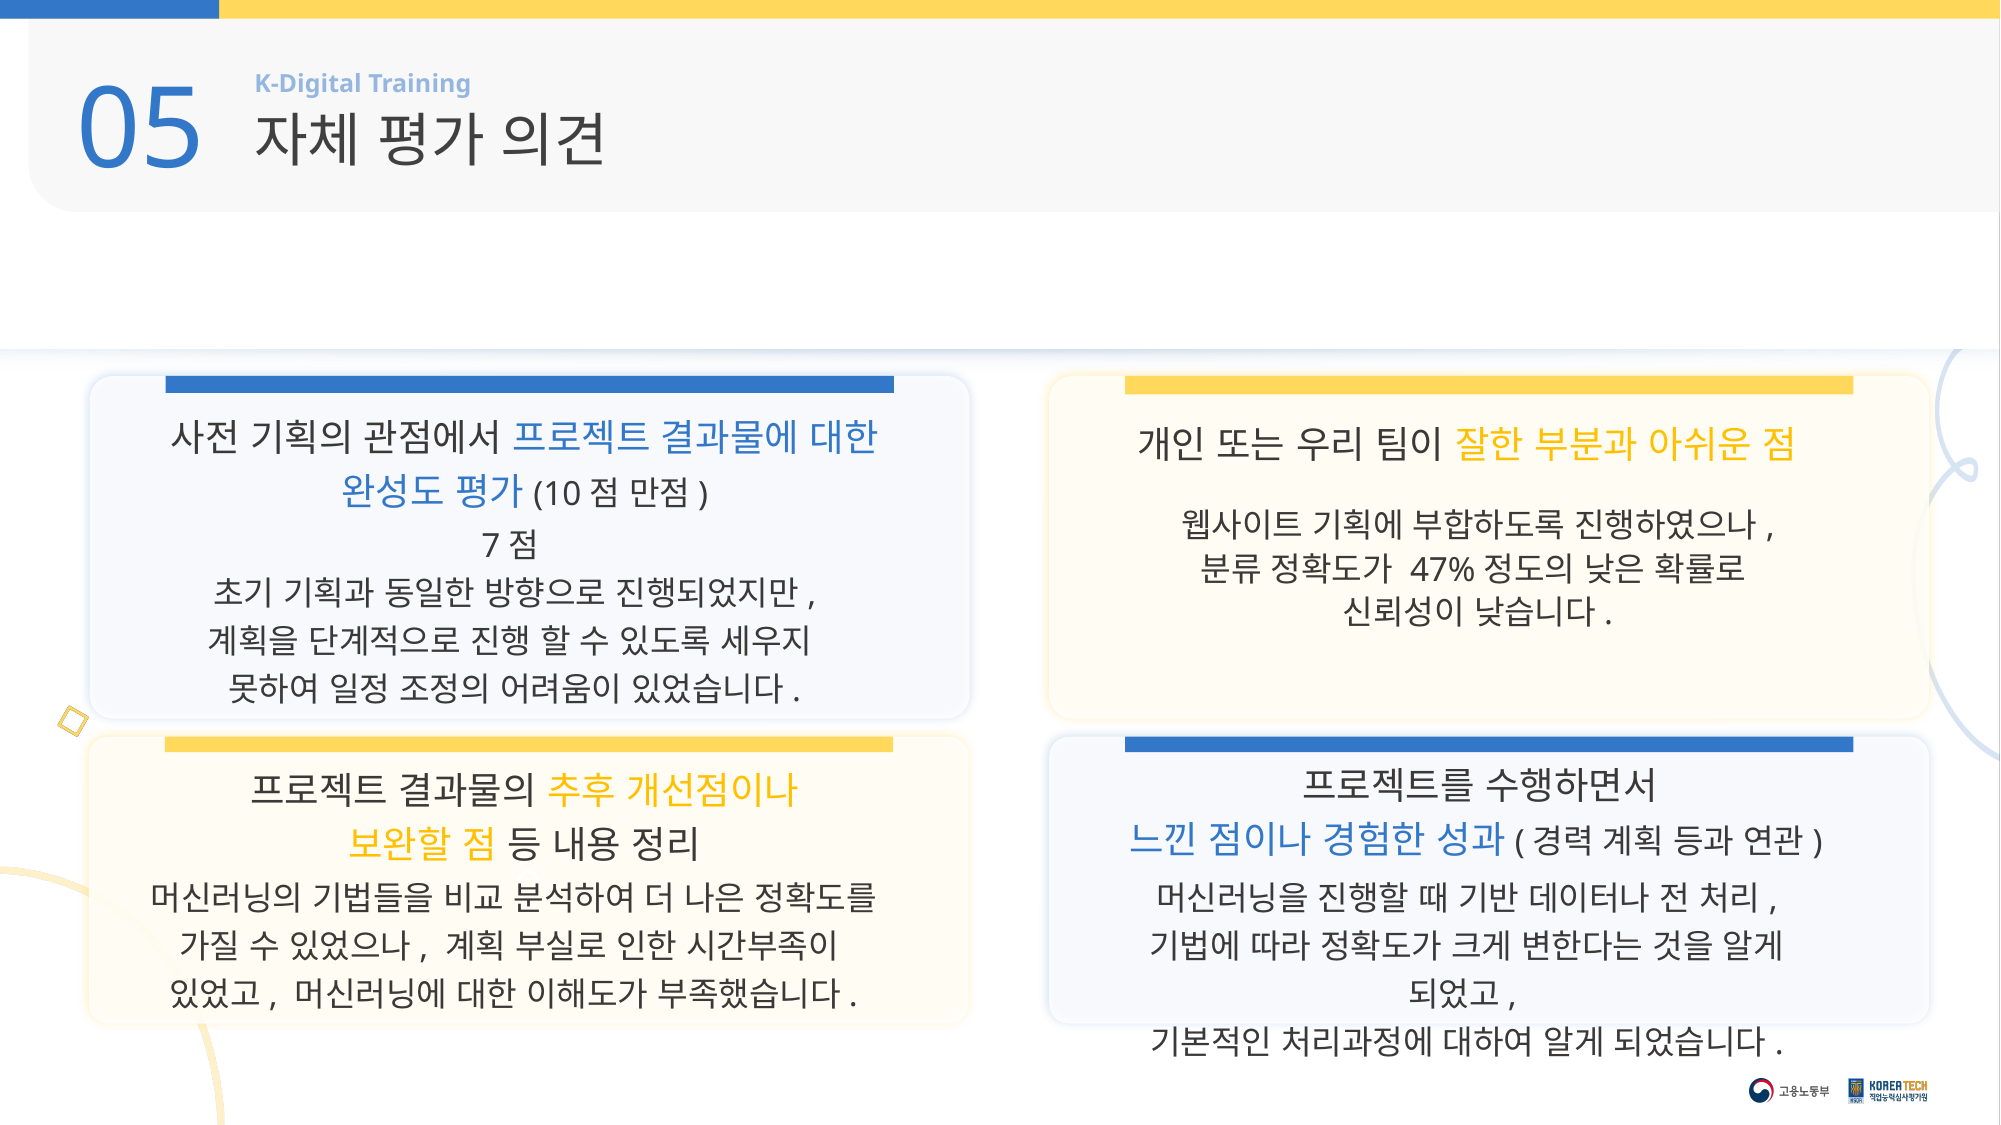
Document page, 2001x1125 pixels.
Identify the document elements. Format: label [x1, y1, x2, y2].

text_box [89, 375, 970, 740]
text_box [1049, 375, 1930, 719]
text_box [88, 736, 969, 1024]
picture [0, 0, 2000, 1125]
text_box [1749, 1078, 1927, 1104]
text_box [1049, 736, 1930, 1024]
text_box [61, 54, 1038, 191]
